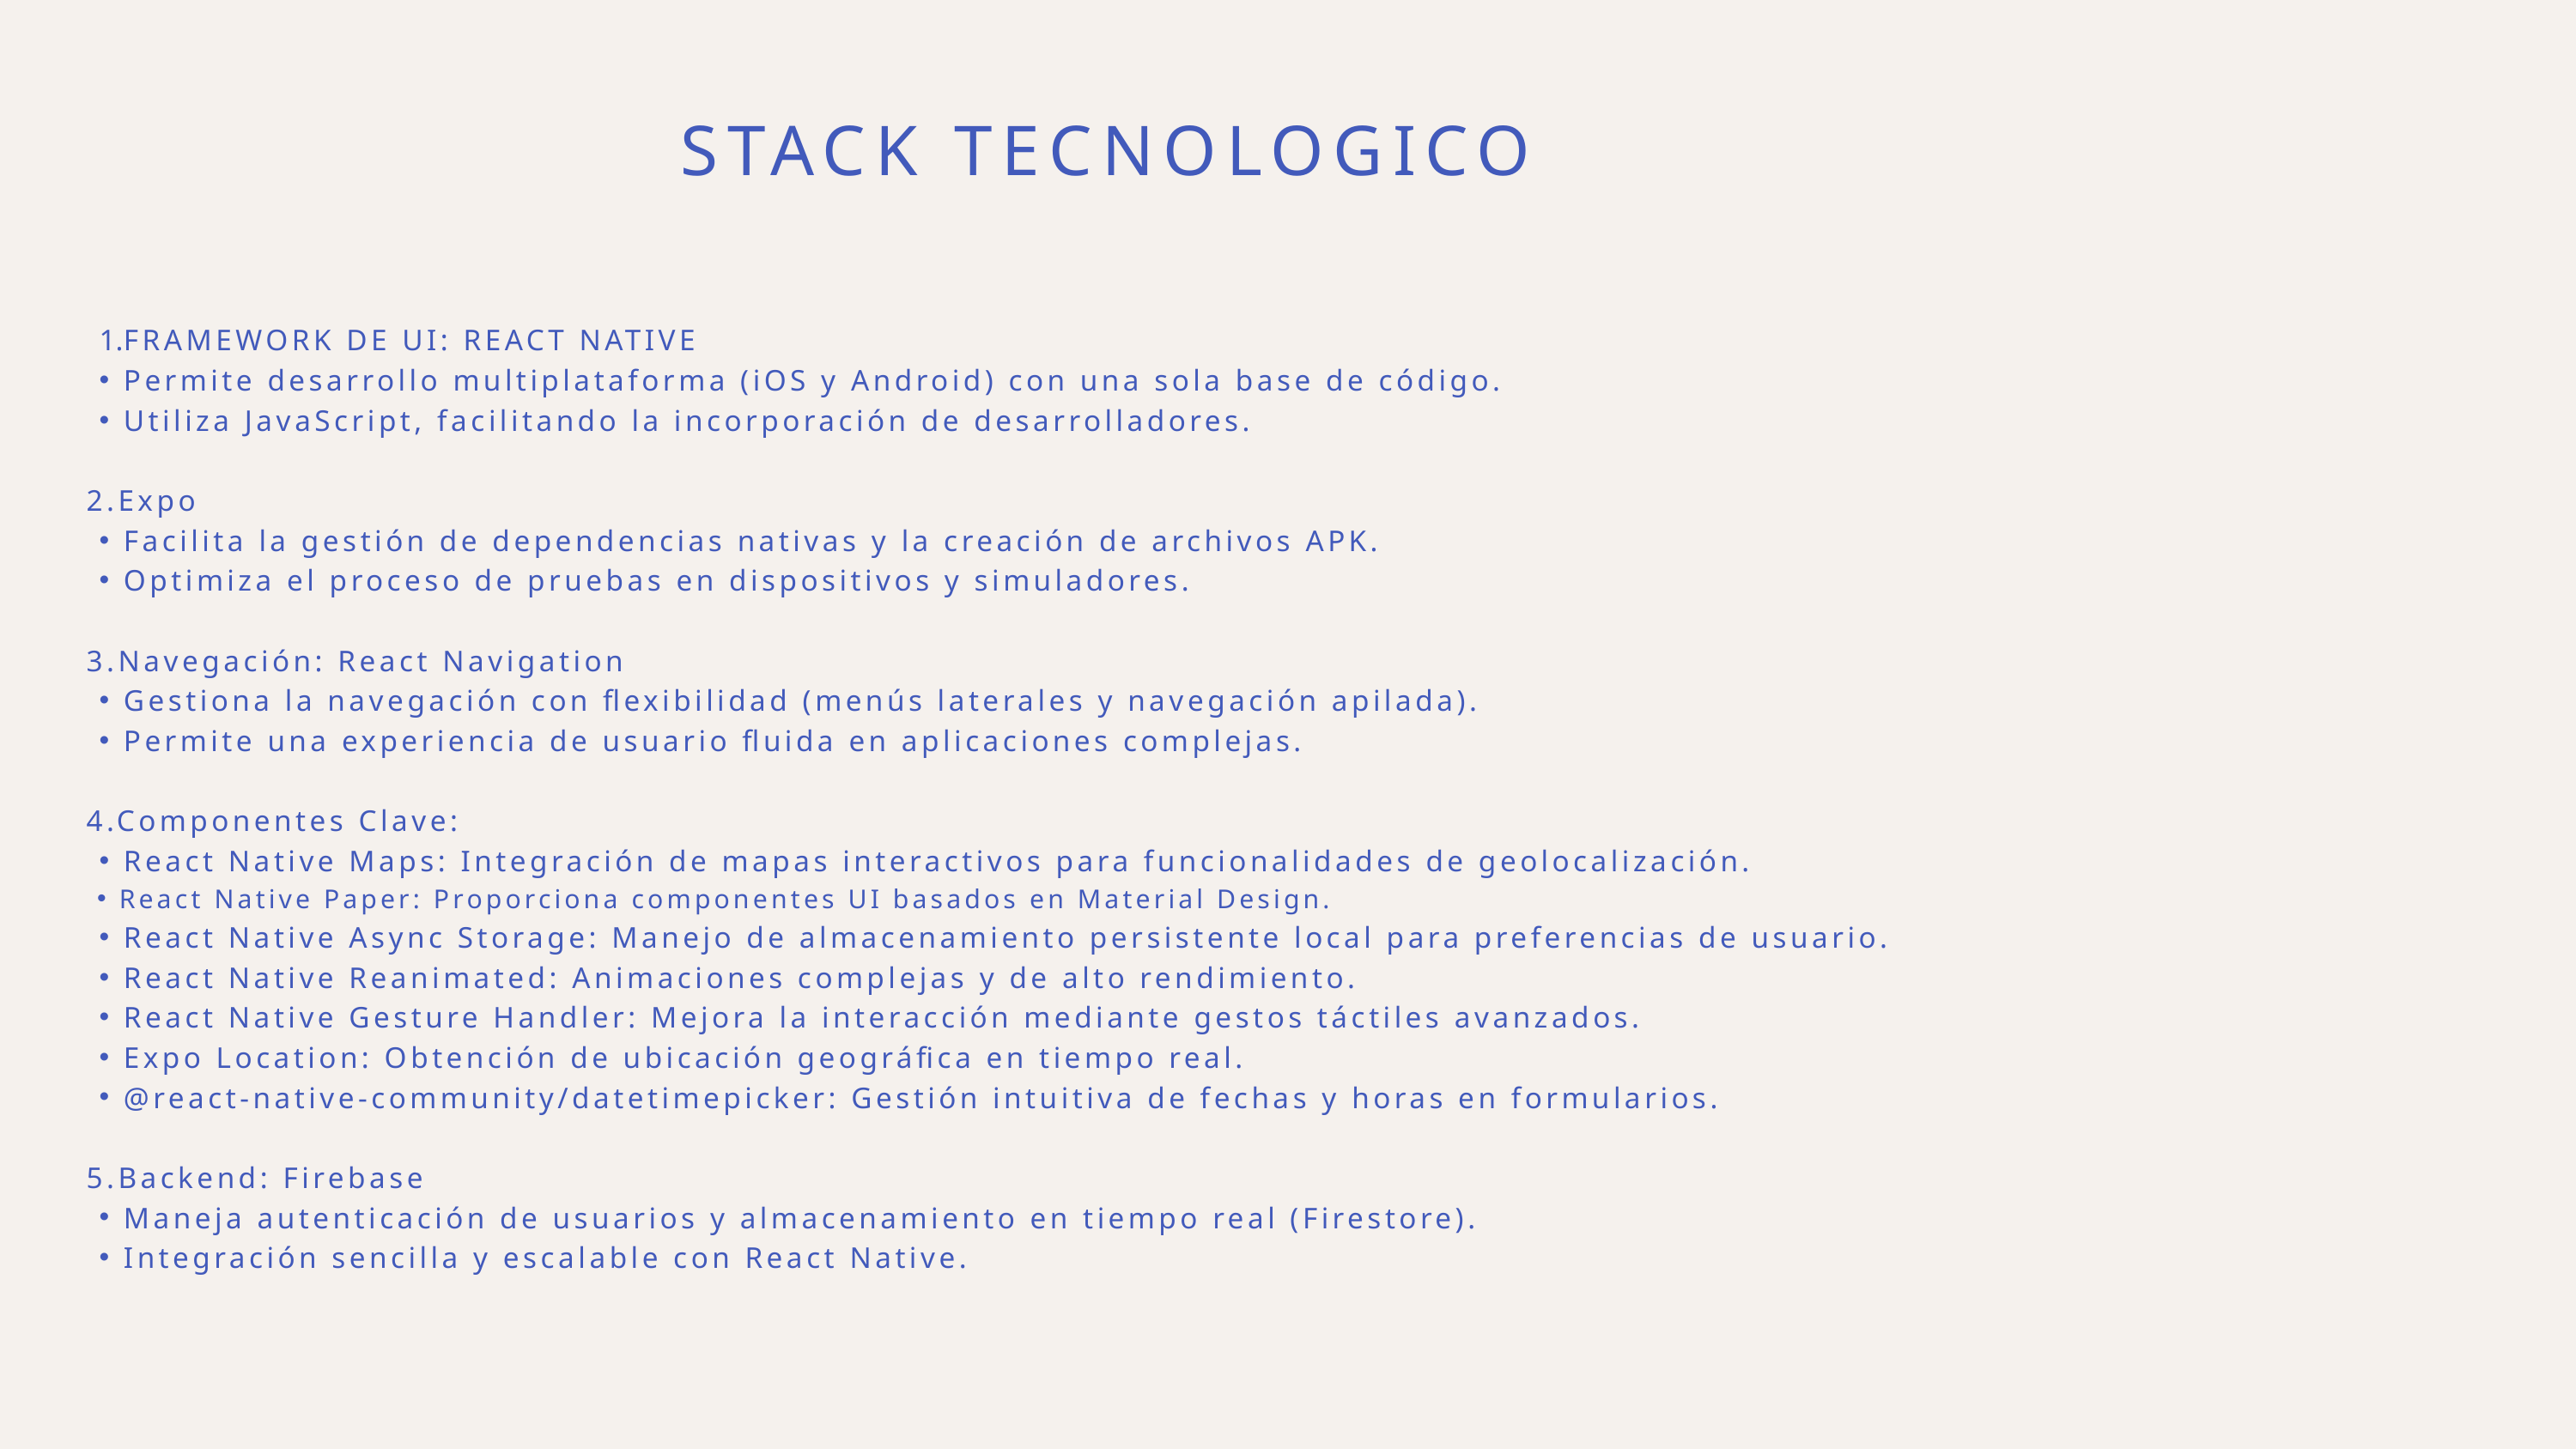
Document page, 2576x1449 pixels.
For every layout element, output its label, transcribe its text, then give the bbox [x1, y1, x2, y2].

text_box FRAMEWORK DE UI: REACT NATIVE Permite desarrollo multiplataforma (iOS y Android) con una sola base de código. Utiliza JavaScript, facilitando la incorporación de desarrolladores. 2.Expo Facilita la gestión de dependencias nativas y la creación de archivos APK. Optimiza el proceso de pruebas en dispositivos y simuladores. 3.Navegación: React Navigation Gestiona la navegación con flexibilidad (menús laterales y navegación apilada). Permite una experiencia de usuario fluida en aplicaciones complejas. 4.Componentes Clave: React Native Maps: Integración de mapas interactivos para funcionalidades de geolocalización. React Native Paper: Proporciona componentes UI basados en Material Design. React Native Async Storage: Manejo de almacenamiento persistente local para preferencias de usuario. React Native Reanimated: Animaciones complejas y de alto rendimiento. React Native Gesture Handler: Mejora la interacción mediante gestos táctiles avanzados. Expo Location: Obtención de ubicación geográfica en tiempo real. @react-native-community/datetimepicker: Gestión intuitiva de fechas y horas en formularios. 5.Backend: Firebase Maneja autenticación de usuarios y almacenamiento en tiempo real (Firestore). Integración sencilla y escalable con React Native. [75, 316, 2288, 1355]
text_box STACK TECNOLOGICO [680, 93, 1895, 190]
